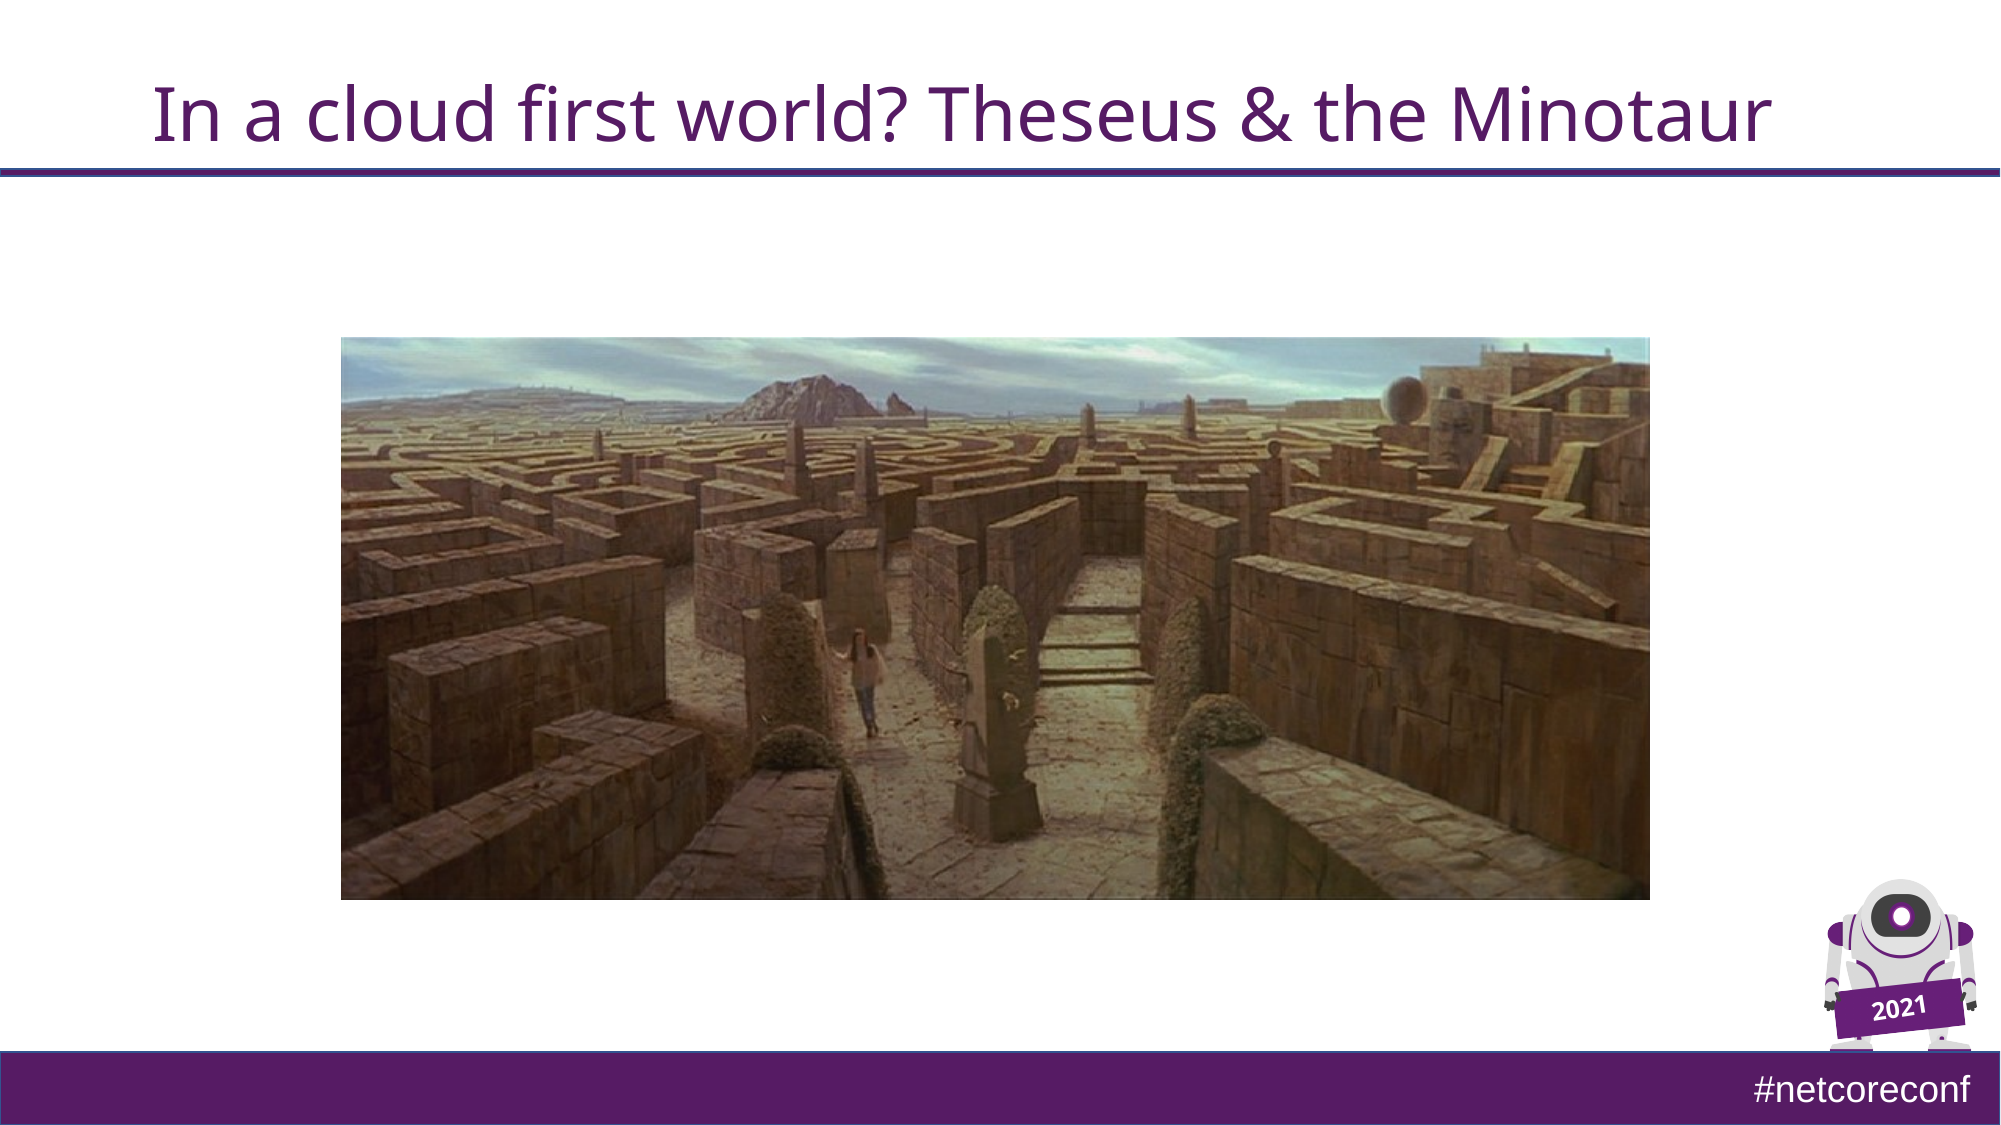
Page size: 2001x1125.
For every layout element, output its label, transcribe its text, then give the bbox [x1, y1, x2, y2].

picture [1824, 879, 1977, 1051]
picture [341, 337, 1650, 900]
title In a cloud first world? Theseus & the Minotaur [137, 20, 1863, 213]
